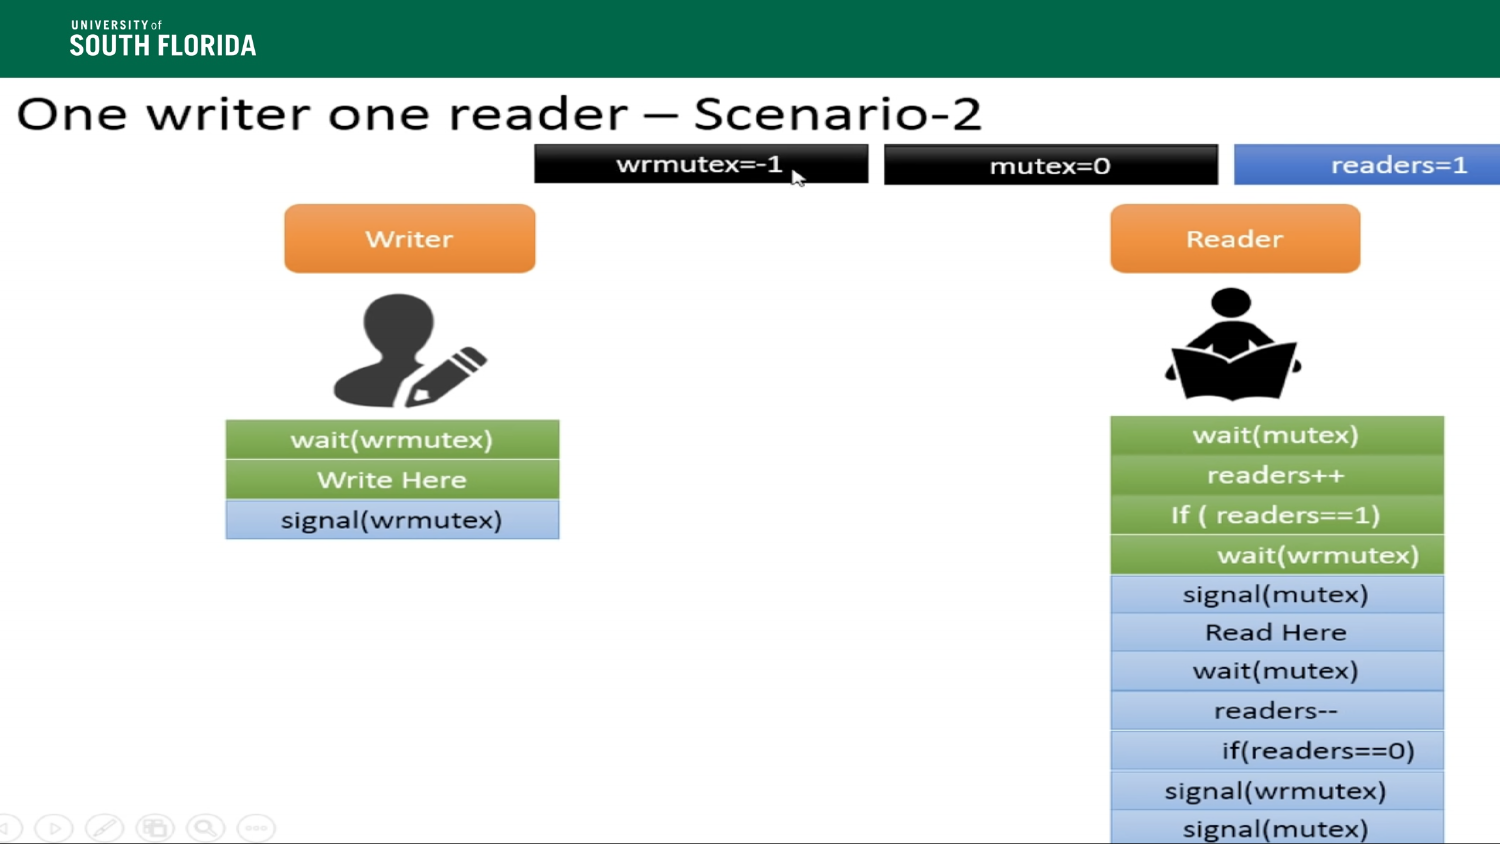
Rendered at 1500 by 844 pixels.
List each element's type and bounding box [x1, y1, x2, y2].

picture [0, 0, 1500, 86]
list [0, 86, 1500, 844]
